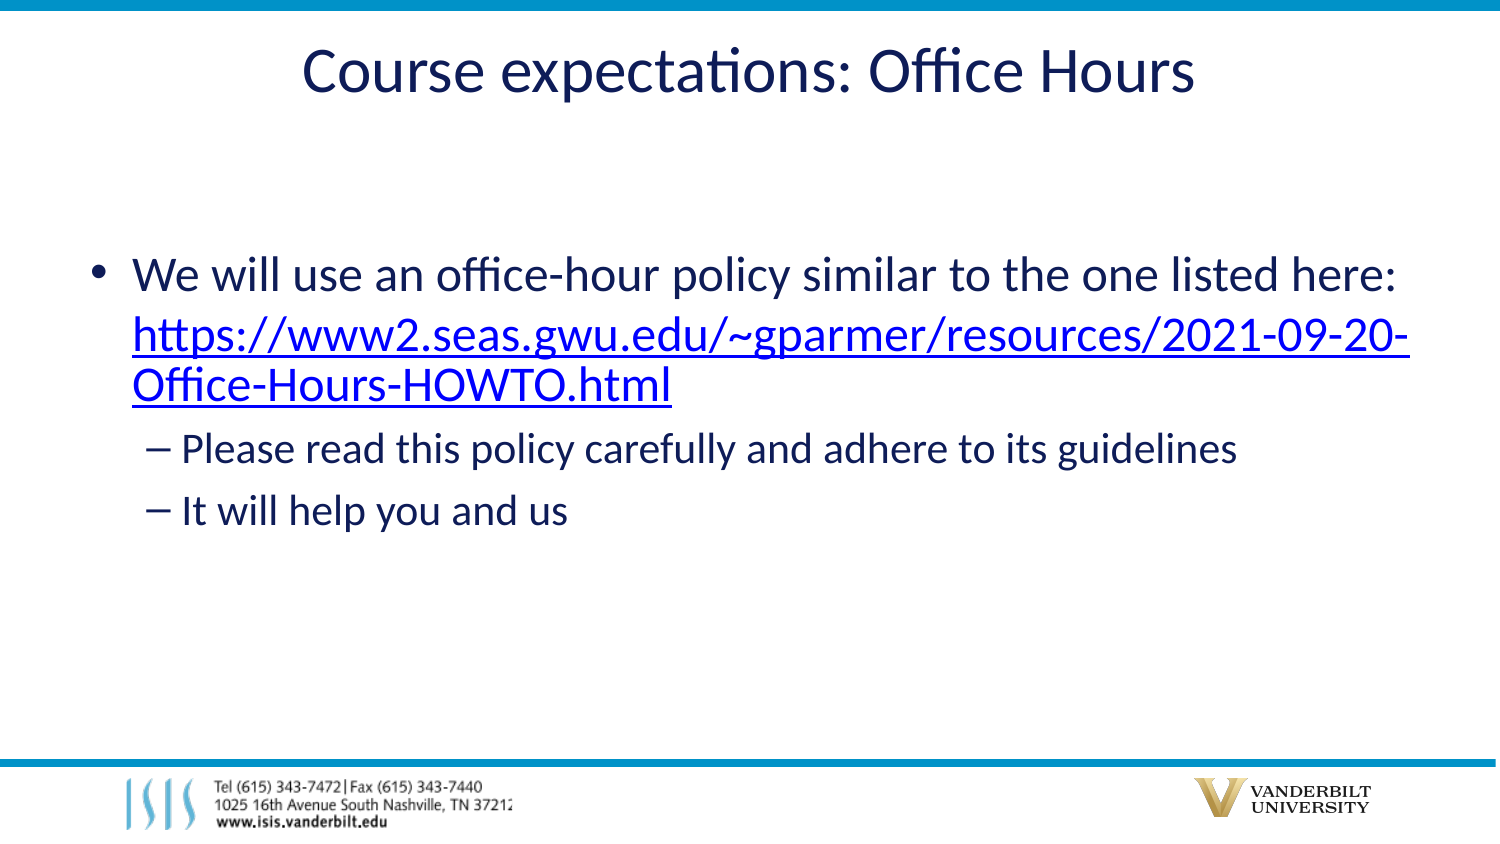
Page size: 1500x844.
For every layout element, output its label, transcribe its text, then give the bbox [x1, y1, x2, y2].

title Course expectations: Office Hours [75, 19, 1425, 114]
picture [1194, 778, 1371, 817]
list We will use an office-hour policy similar to the one listed here: https://www2.seas.gwu.edu/~gparmer/resources/2021-09-20-Office-Hours-HOWTO.html Please read this policy carefully and adhere to its guidelines It will help you and us [75, 233, 1425, 642]
